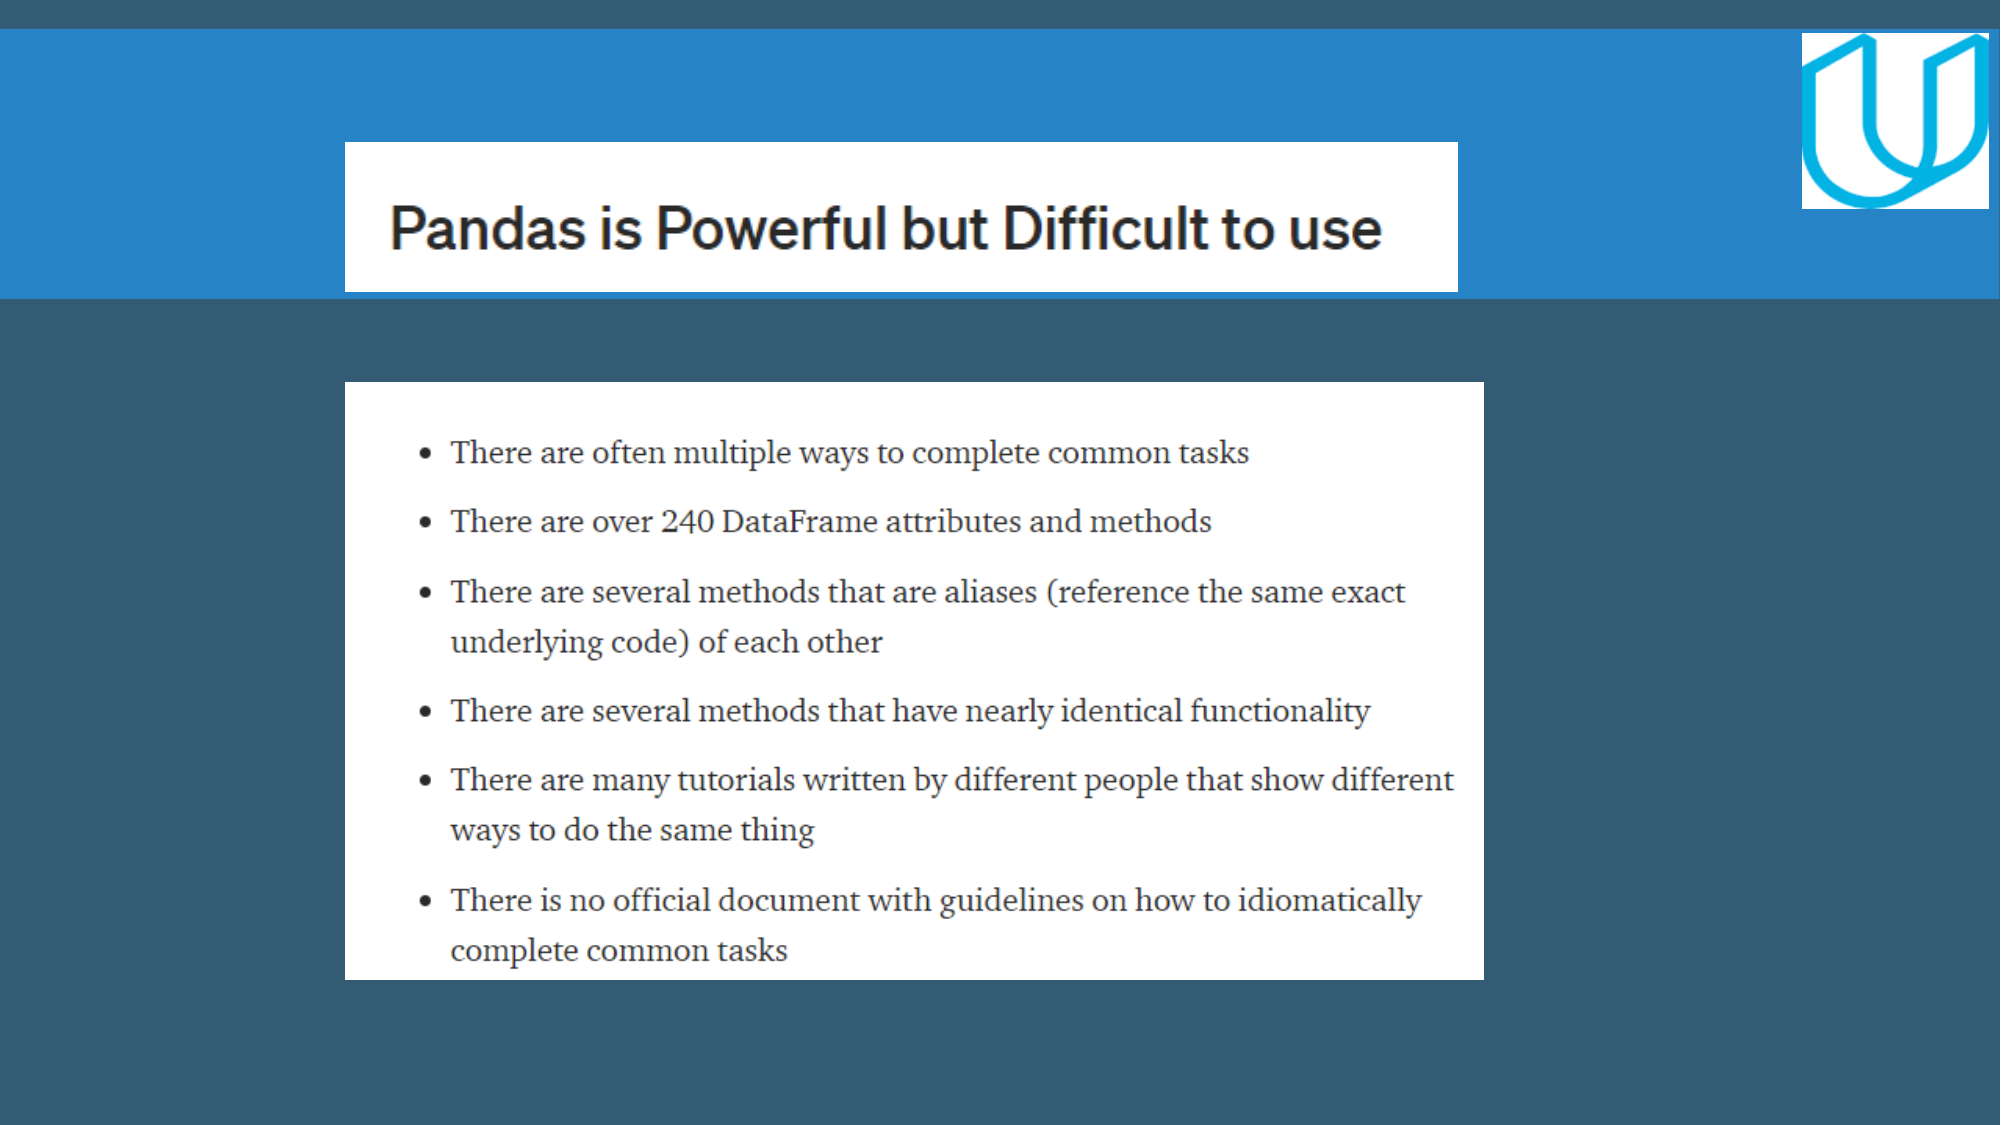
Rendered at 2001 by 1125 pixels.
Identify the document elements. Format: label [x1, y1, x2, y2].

picture [345, 142, 1459, 292]
picture [1816, 47, 1912, 197]
picture [1802, 149, 1866, 209]
picture [1802, 33, 1989, 167]
picture [345, 382, 1484, 980]
picture [1876, 124, 1989, 209]
picture [1933, 47, 1974, 167]
